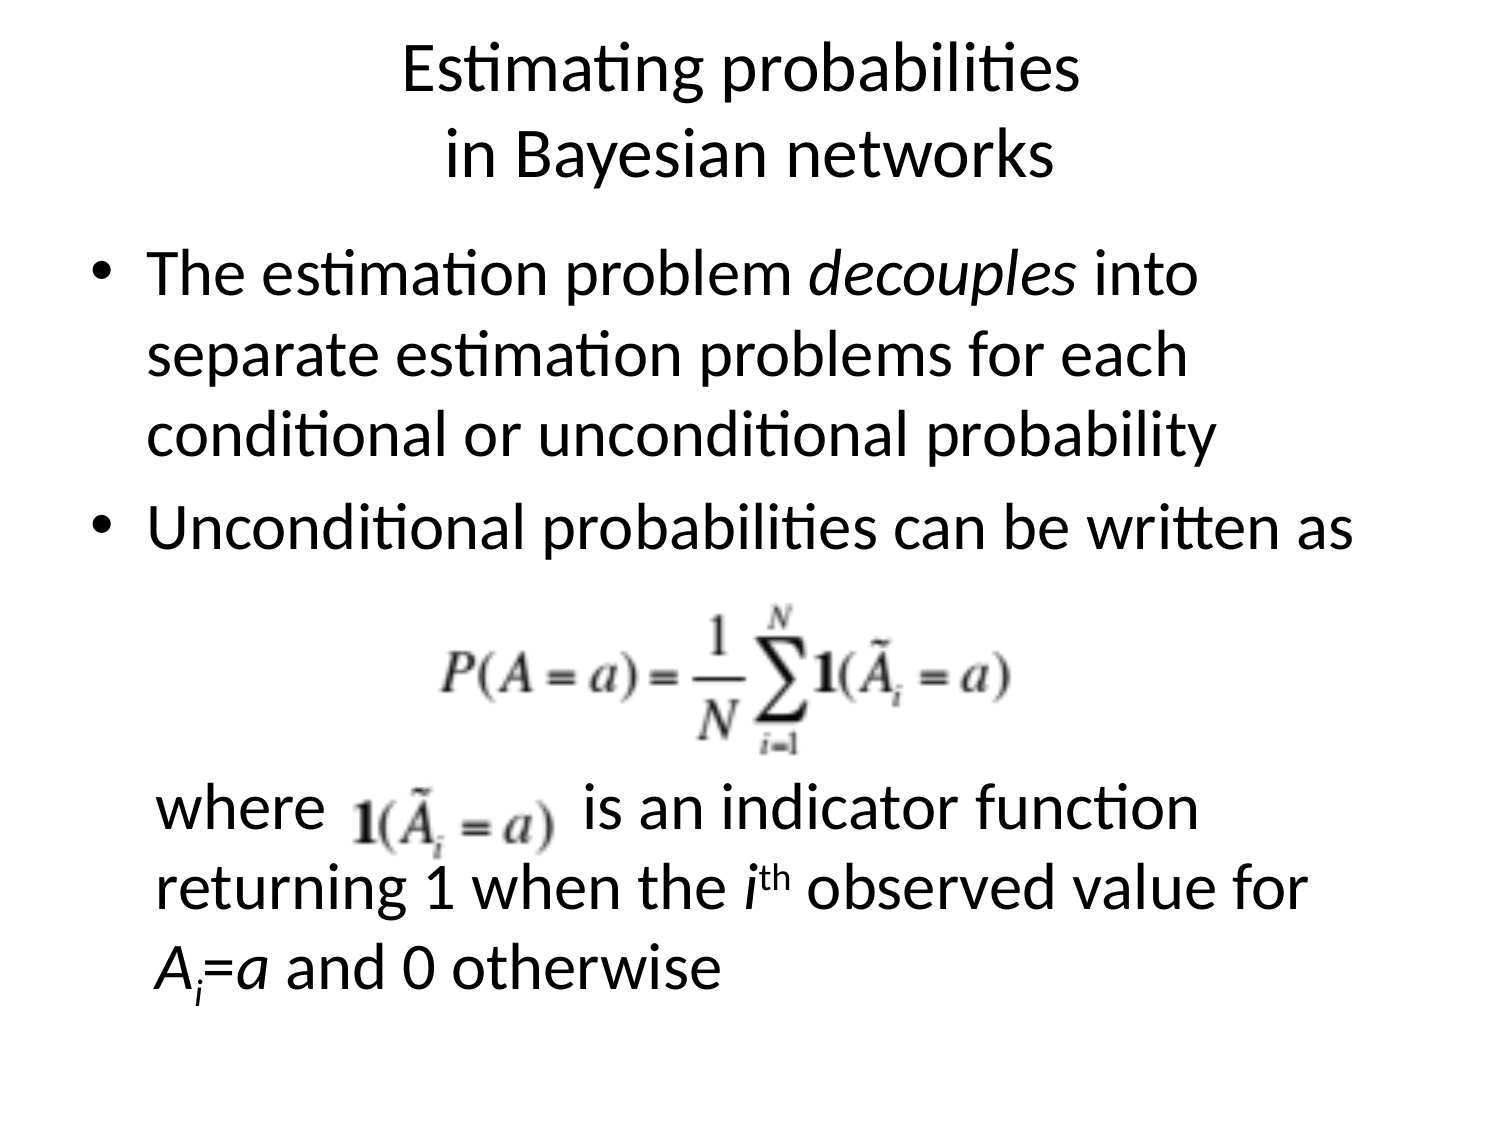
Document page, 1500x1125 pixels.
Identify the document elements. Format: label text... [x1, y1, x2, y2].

list The estimation problem decouples into separate estimation problems for each conditional or unconditional probability Unconditional probabilities can be written as where is an indicator function returning 1 when the ith observed value for Ai=a and 0 otherwise [75, 221, 1425, 1073]
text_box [433, 590, 1016, 760]
title Estimating probabilities in Bayesian networks [0, 11, 1500, 200]
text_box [346, 778, 559, 869]
